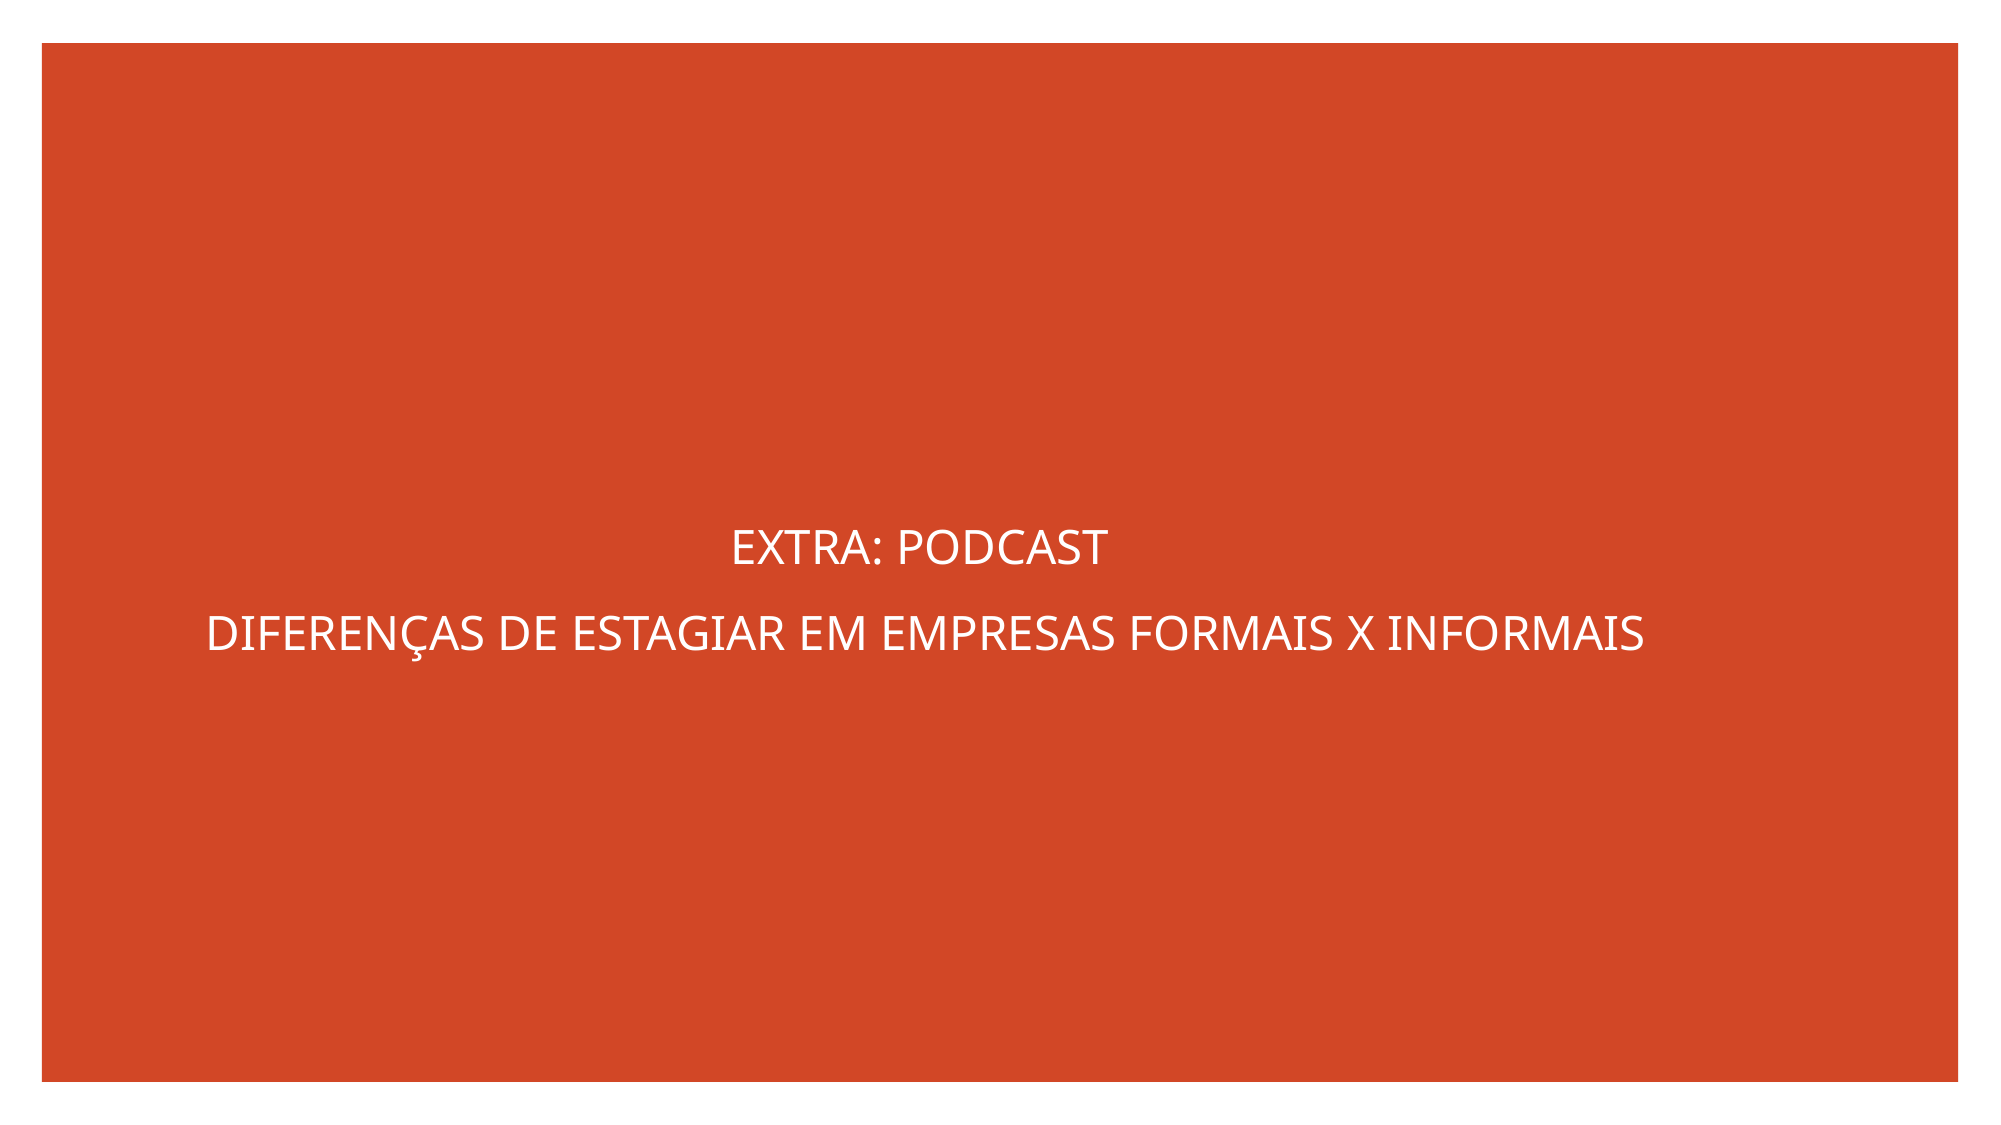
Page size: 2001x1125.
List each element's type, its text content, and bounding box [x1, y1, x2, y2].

subtitle EXTRA: PODCAST DIFERENÇAS DE ESTAGIAR EM EMPRESAS FORMAIS X INFORMAIS [140, 481, 1713, 668]
